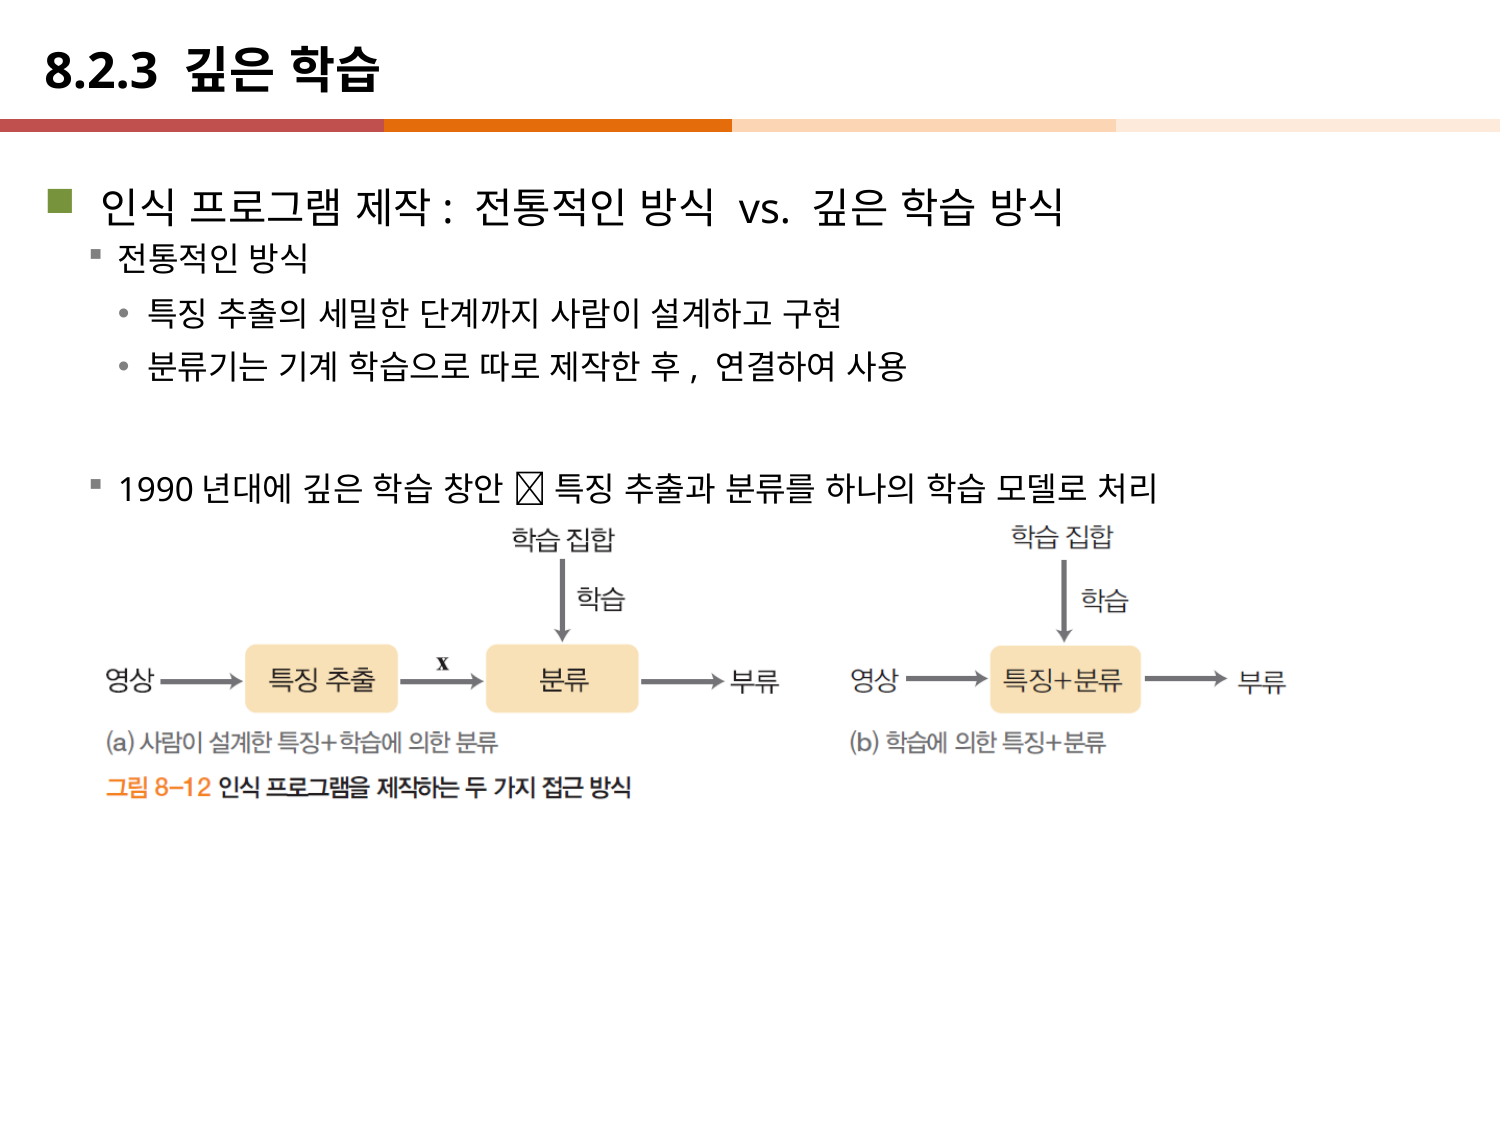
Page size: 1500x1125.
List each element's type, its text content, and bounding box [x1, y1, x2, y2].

title 8.2.3 깊은 학습 [29, 23, 1270, 114]
picture [100, 514, 1294, 816]
list 인식 프로그램 제작: 전통적인 방식 vs. 깊은 학습 방식 전통적인 방식 특징 추출의 세밀한 단계까지 사람이 설계하고 구현 분류기는 기계 학습으로 따로 제작한 후, 연결하여 사용 1990년대에 깊은 학습 창안  특징 추출과 분류를 하나의 학습 모델로 처리 [29, 148, 1471, 1083]
